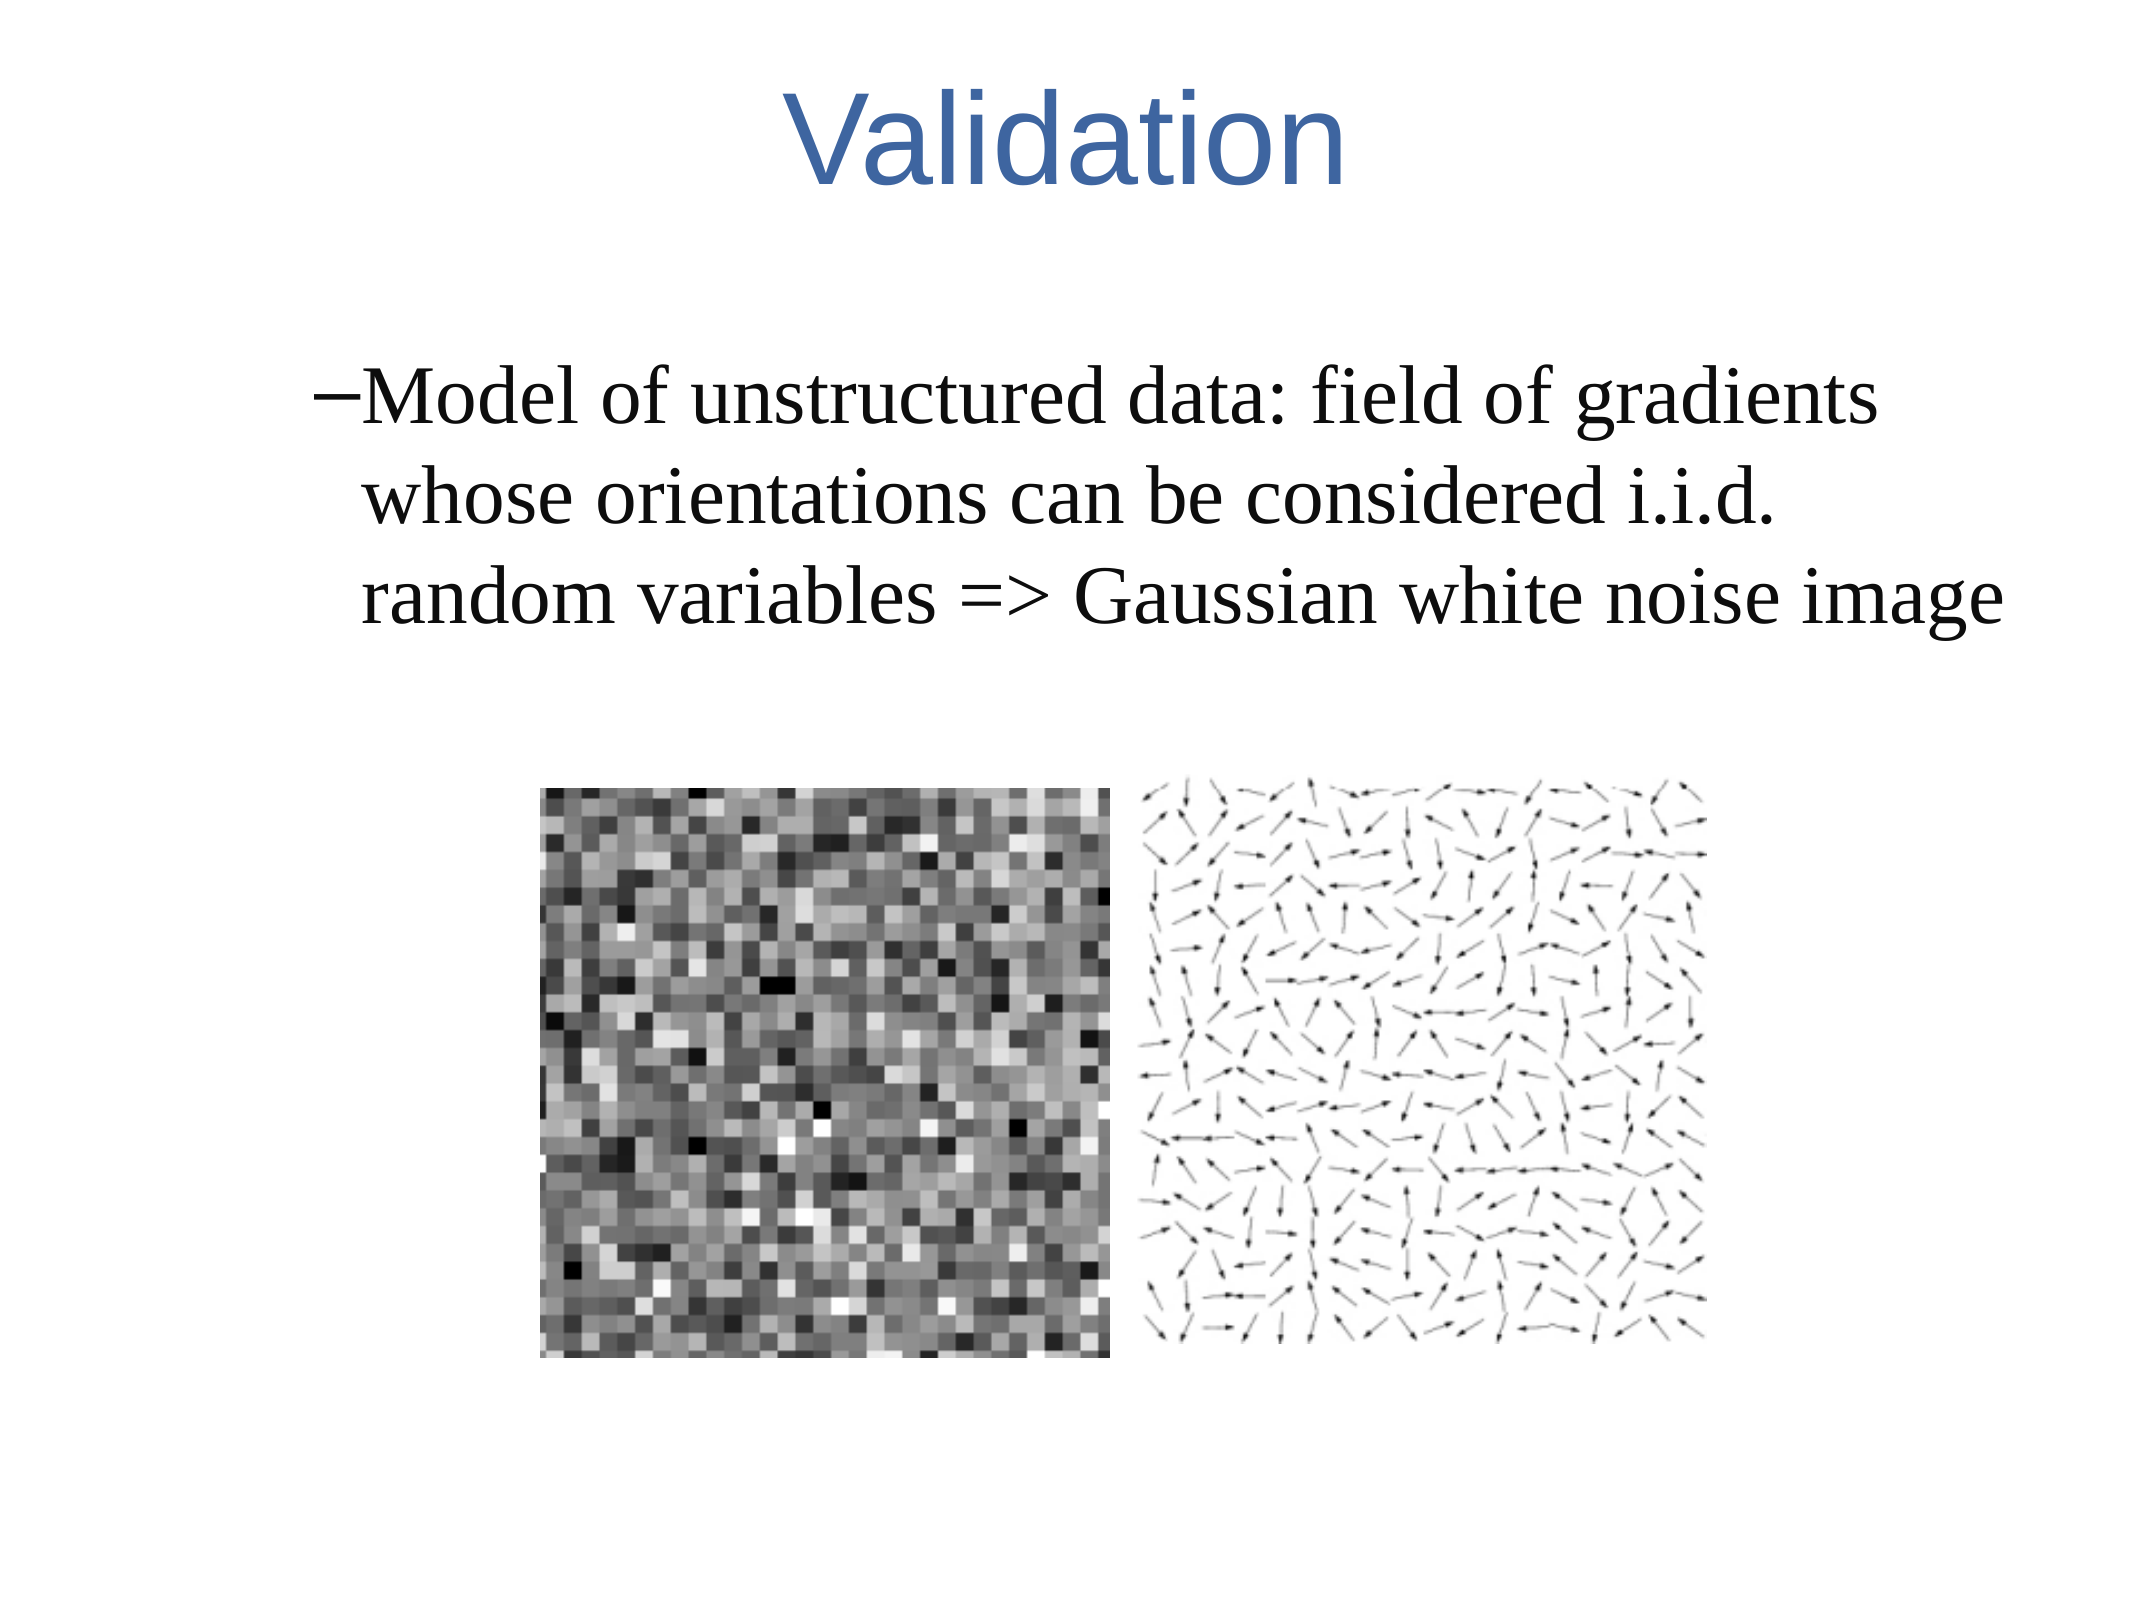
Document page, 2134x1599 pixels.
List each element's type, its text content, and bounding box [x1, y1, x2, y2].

title Validation [106, 42, 2027, 310]
picture [540, 788, 1110, 1358]
list Model of unstructured data: field of gradients whose orientations can be considered i.i.d. random variables => Gaussian white noise image [127, 329, 2048, 1429]
picture [1137, 774, 1707, 1344]
